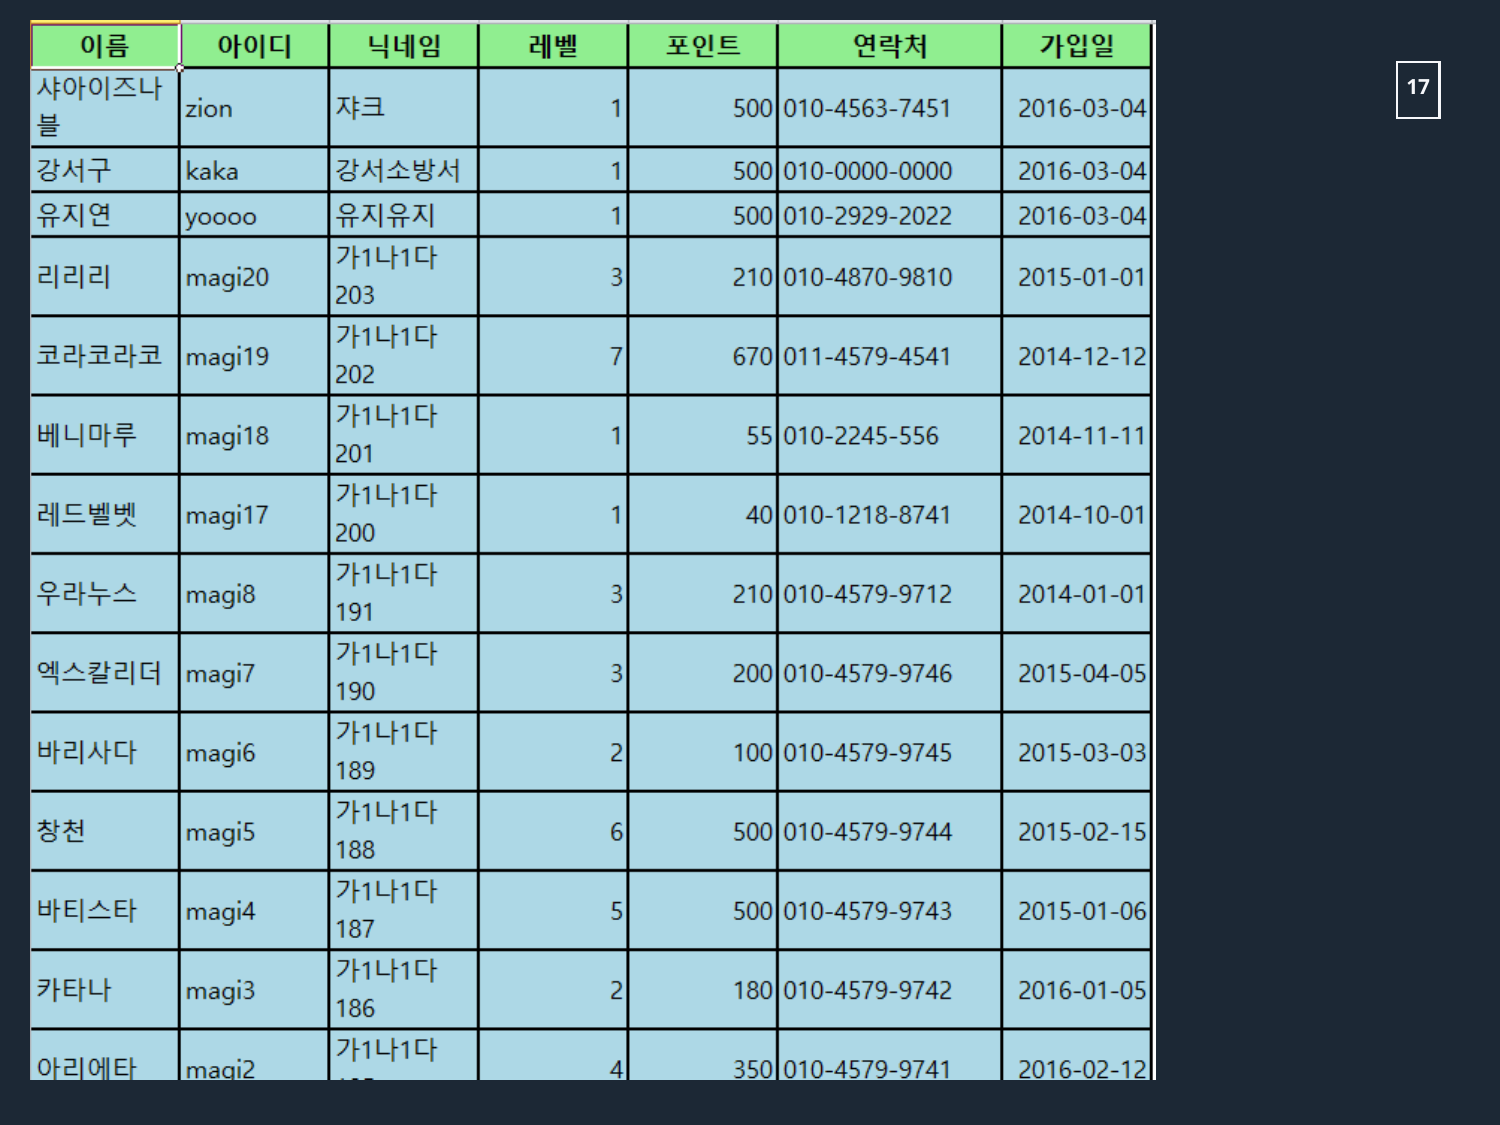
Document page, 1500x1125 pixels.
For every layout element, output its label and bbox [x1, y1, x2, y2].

picture [30, 20, 1156, 1080]
